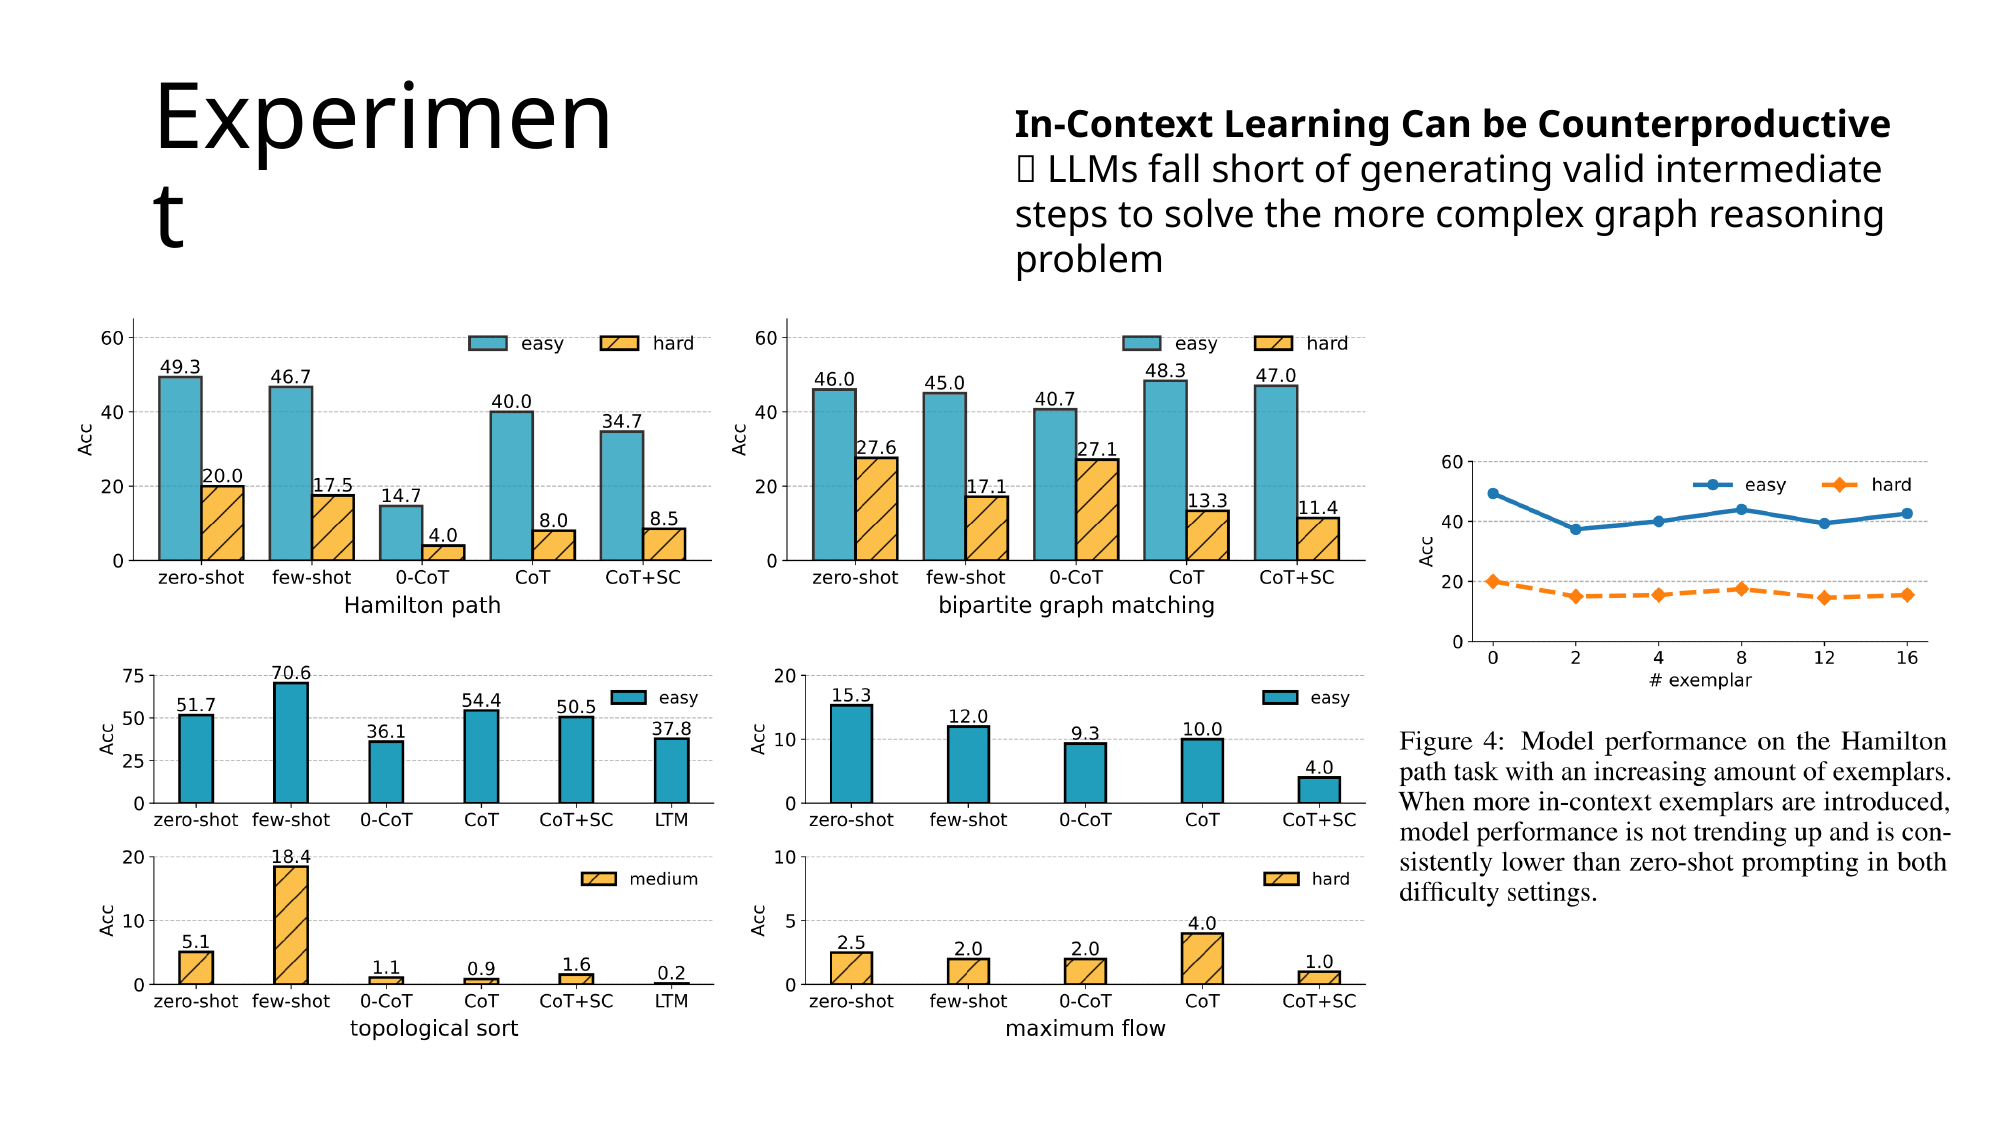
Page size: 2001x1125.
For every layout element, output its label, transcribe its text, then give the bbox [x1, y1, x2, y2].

title Experiment [137, 59, 664, 278]
text_box ﻿In-Context Learning Can be Counterproductive  ﻿LLMs fall short of generating valid intermediate steps to solve the more complex graph reasoning problem [999, 92, 1924, 288]
picture [66, 304, 1959, 1047]
